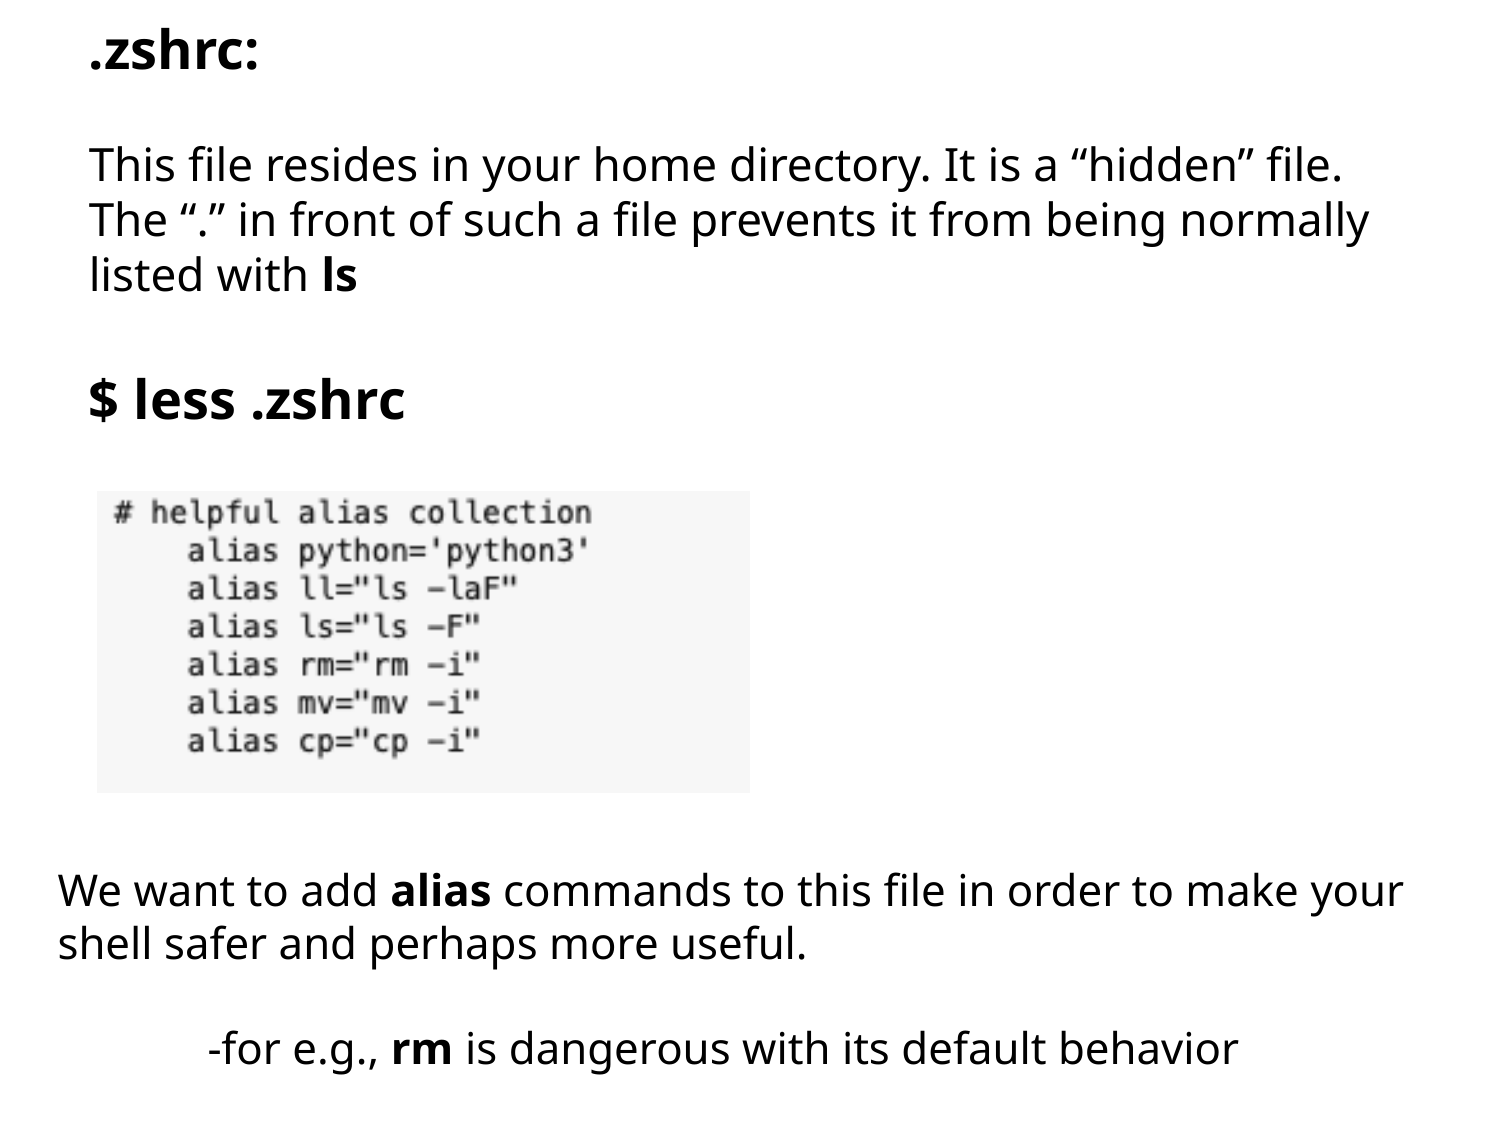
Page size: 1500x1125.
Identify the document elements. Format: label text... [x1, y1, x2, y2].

text_box We want to add alias commands to this file in order to make your shell safer and perhaps more useful. -for e.g., rm is dangerous with its default behavior [42, 855, 1457, 1081]
text_box .zshrc: This file resides in your home directory. It is a “hidden” file. The “.” in front of such a file prevents it from being normally listed with ls $ less .zshrc [73, 8, 1426, 438]
picture [97, 491, 751, 793]
